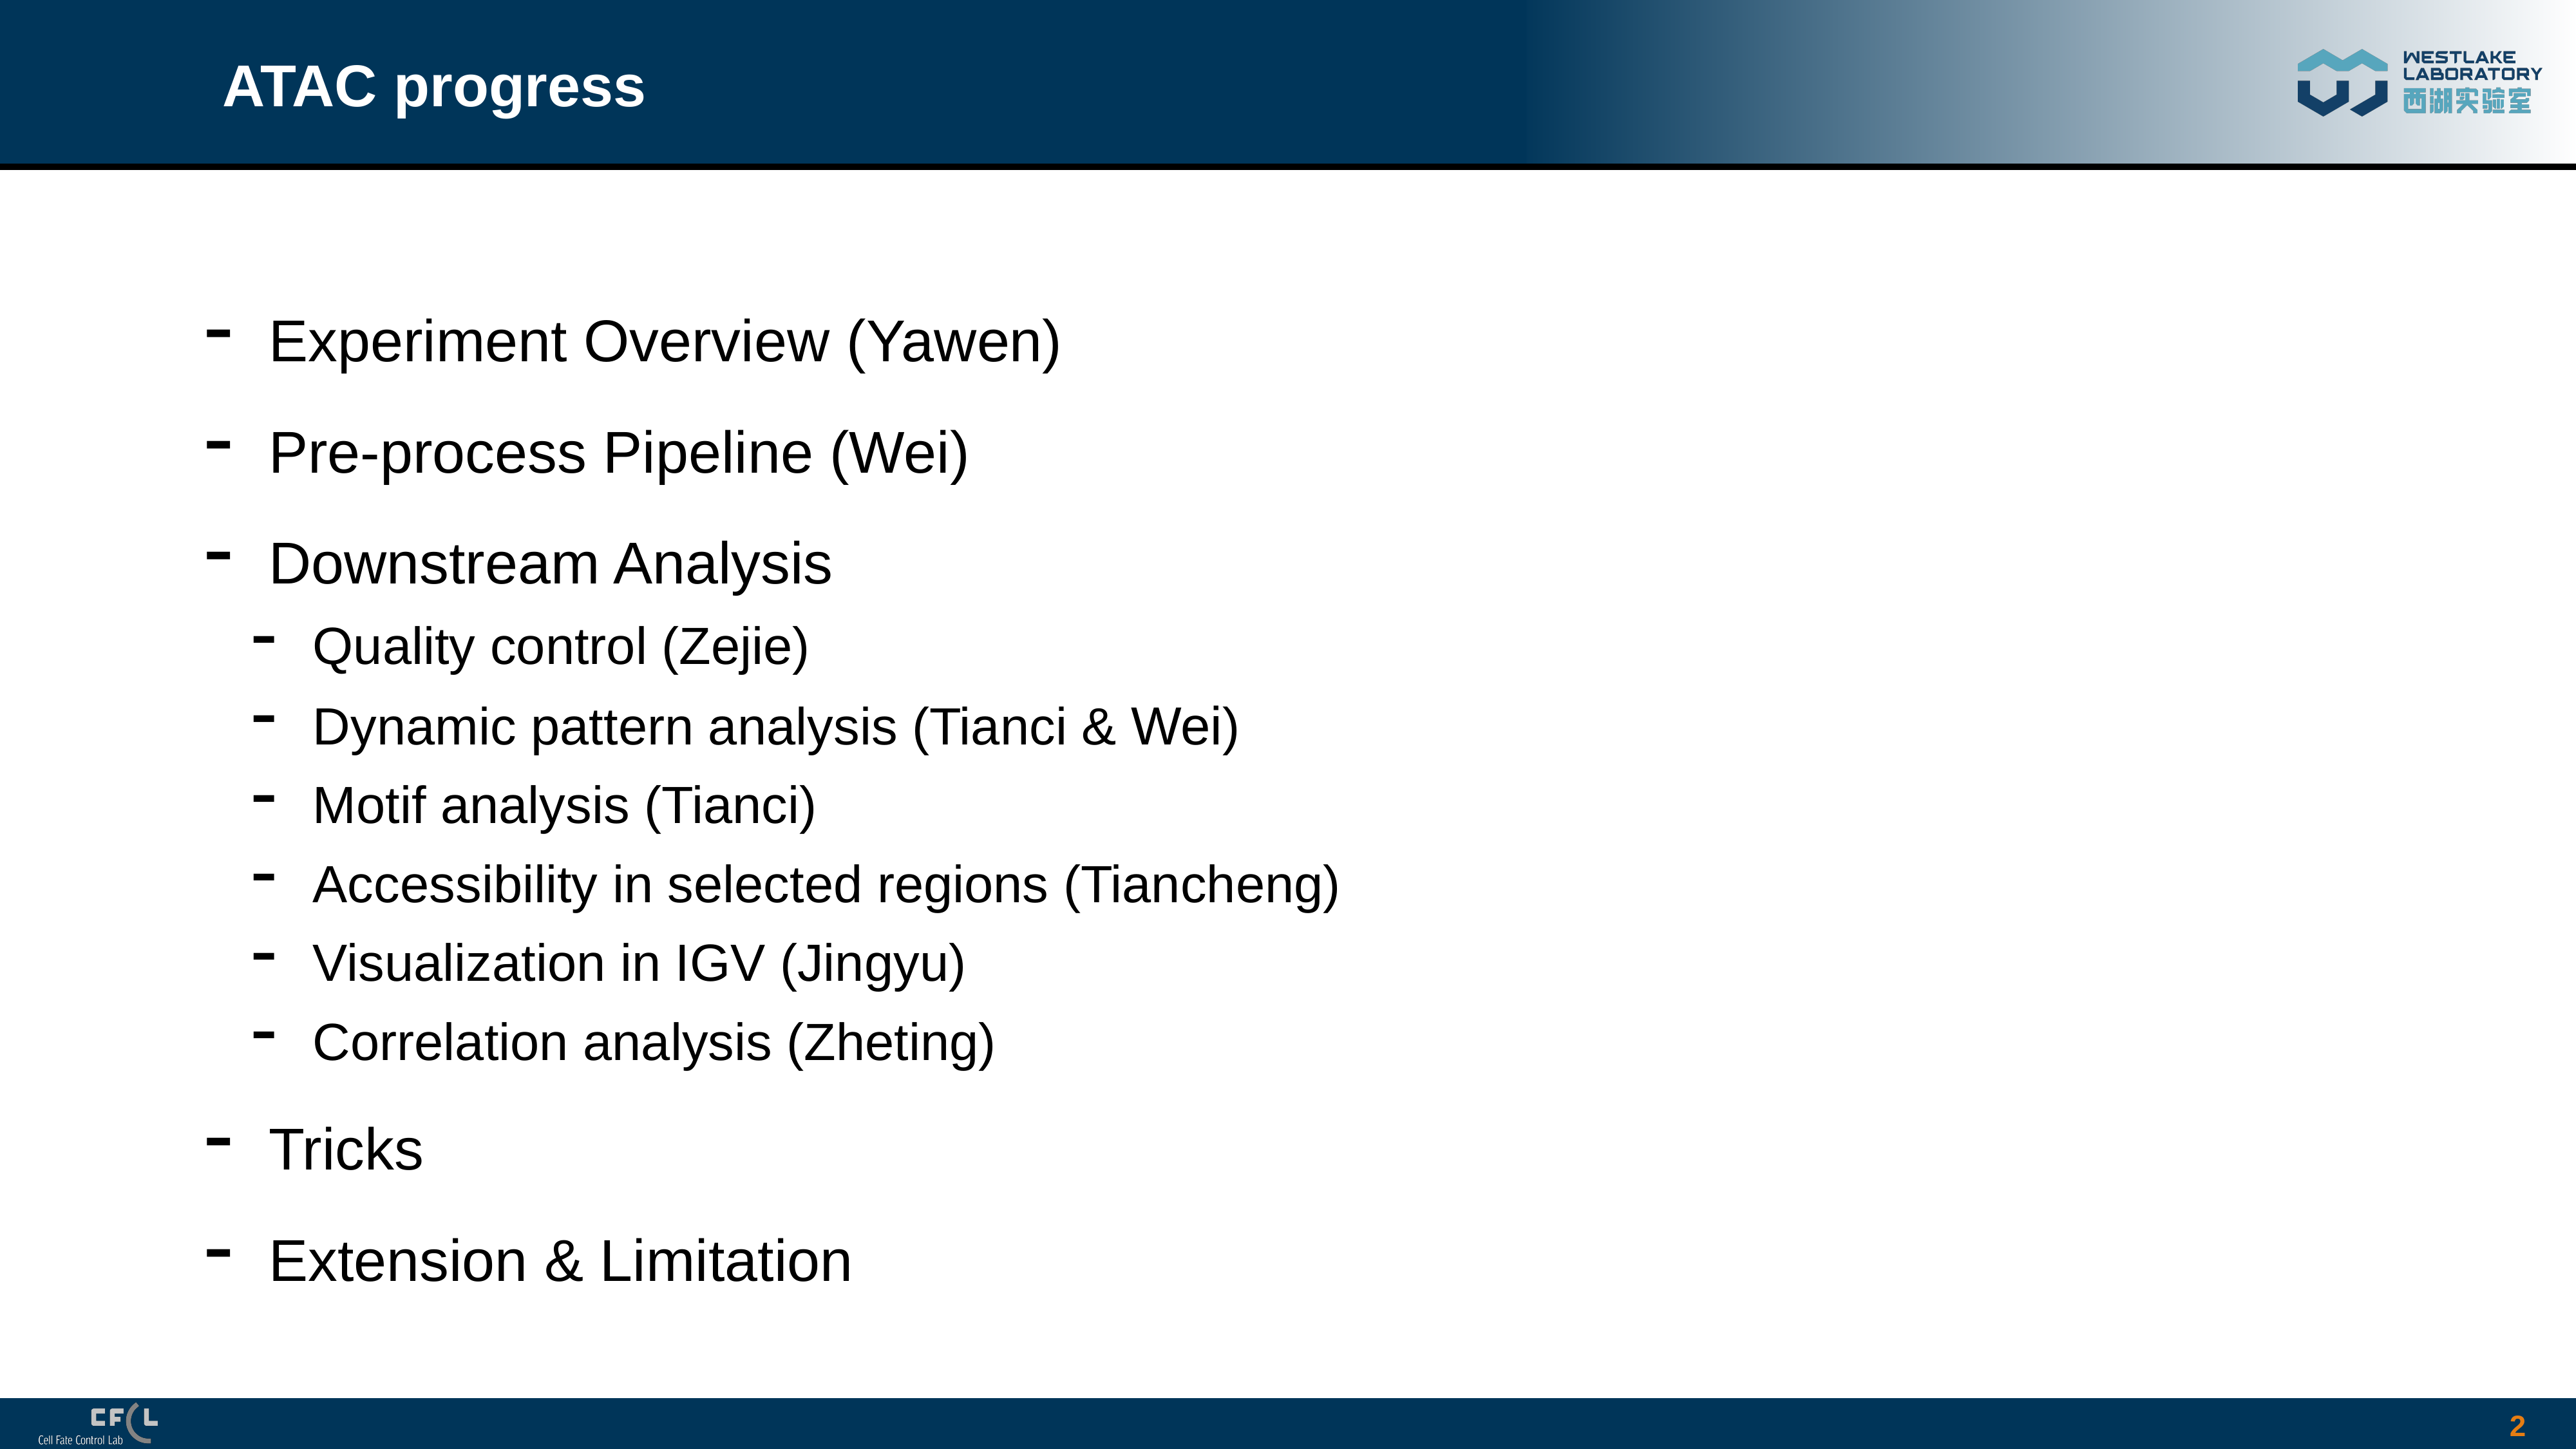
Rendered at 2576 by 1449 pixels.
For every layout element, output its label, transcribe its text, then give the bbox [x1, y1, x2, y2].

picture [2362, 49, 2543, 117]
list Experiment Overview (Yawen) Pre-process Pipeline (Wei) Downstream Analysis Quality control (Zejie) Dynamic pattern analysis (Tianci & Wei) Motif analysis (Tianci) Accessibility in selected regions (Tiancheng) Visualization in IGV (Jingyu) Correlation analysis (Zheting) Tricks Extension & Limitation [196, 261, 2344, 1335]
picture [39, 1402, 158, 1444]
title ATAC progress [214, 0, 2362, 167]
slide_number 2 [2501, 1399, 2535, 1449]
